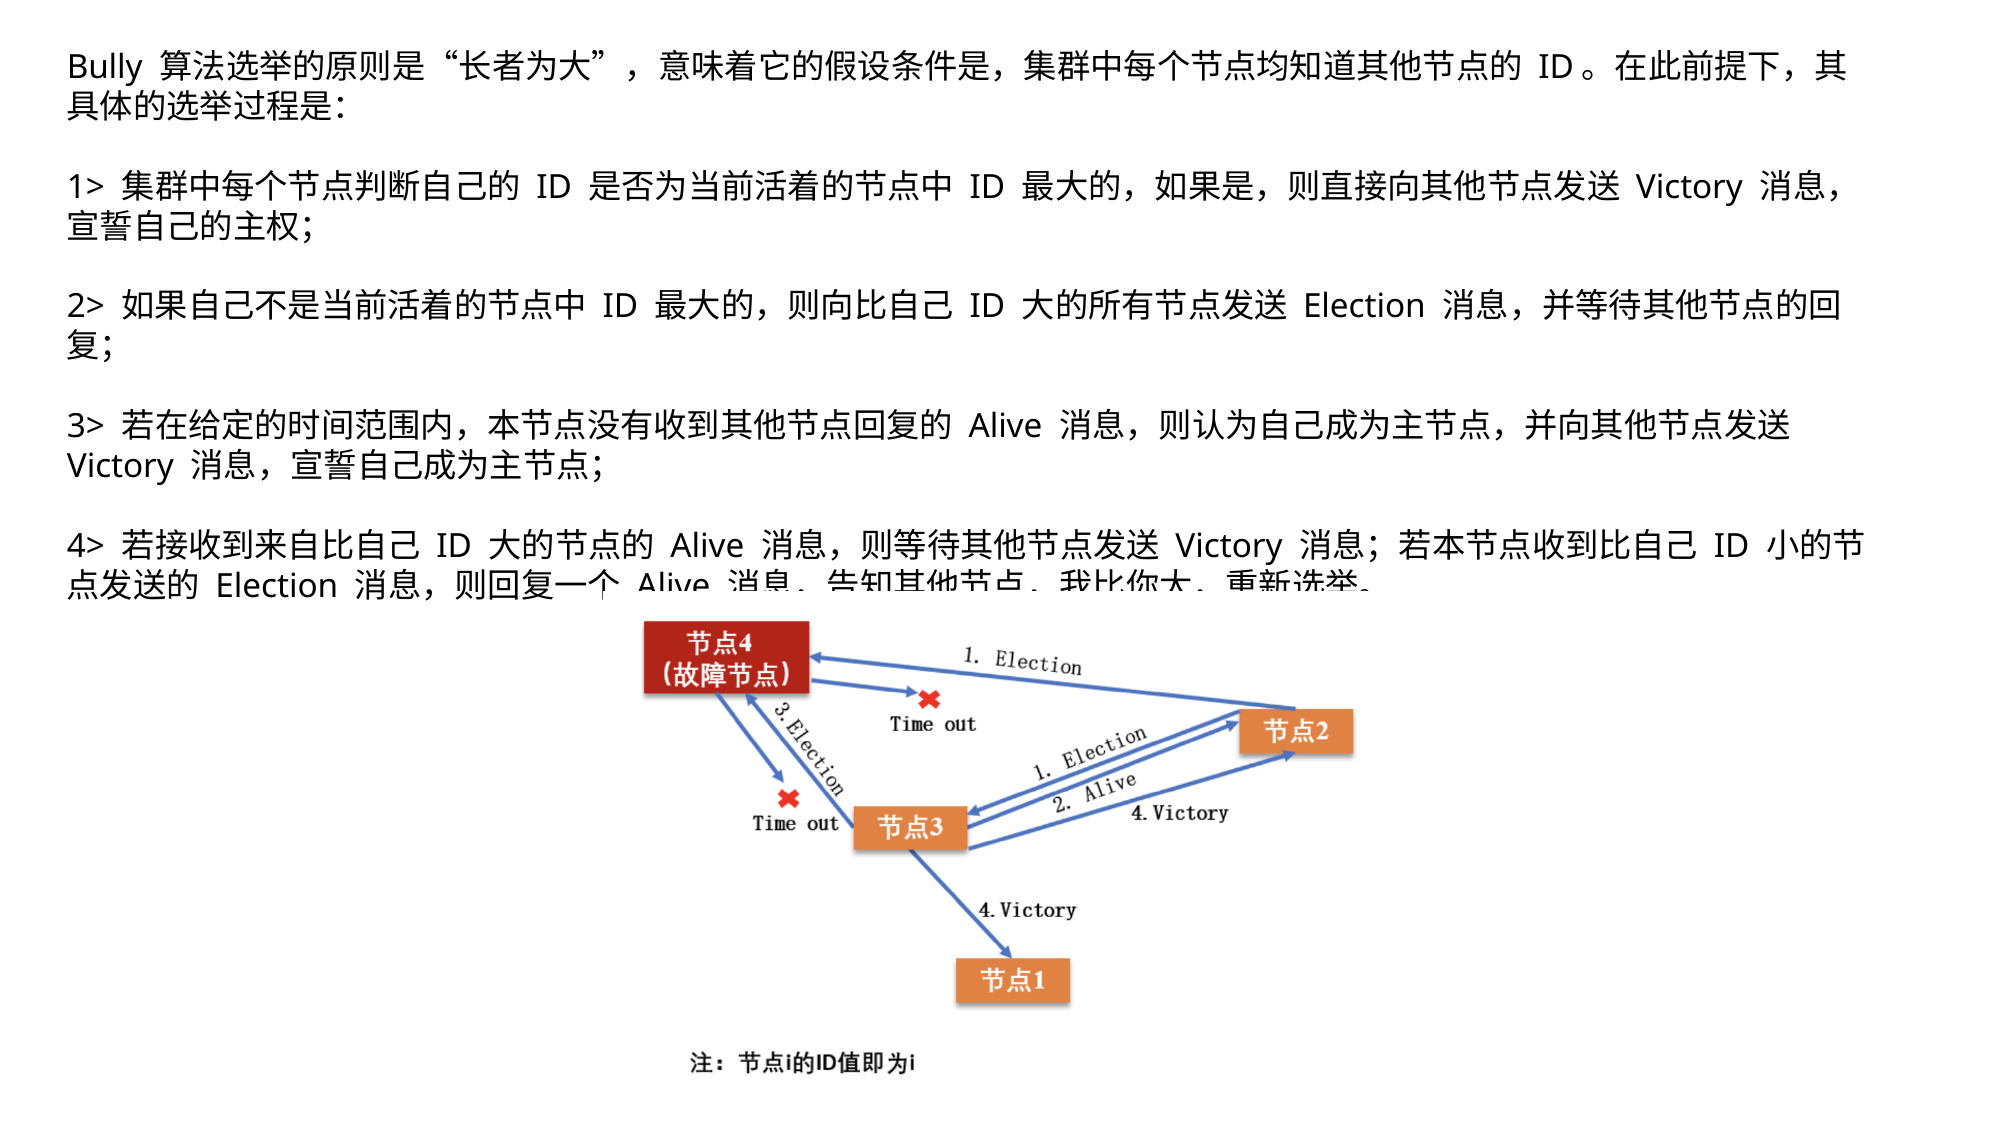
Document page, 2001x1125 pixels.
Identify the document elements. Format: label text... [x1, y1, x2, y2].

picture [603, 591, 1397, 1093]
text_box Bully 算法选举的原则是“长者为大”，意味着它的假设条件是，集群中每个节点均知道其他节点的 ID。在此前提下，其具体的选举过程是： 1> 集群中每个节点判断自己的 ID 是否为当前活着的节点中 ID 最大的，如果是，则直接向其他节点发送 Victory 消息，宣誓自己的主权； 2> 如果自己不是当前活着的节点中 ID 最大的，则向比自己 ID 大的所有节点发送 Election 消息，并等待其他节点的回复； 3> 若在给定的时间范围内，本节点没有收到其他节点回复的 Alive 消息，则认为自己成为主节点，并向其他节点发送 Victory 消息，宣誓自己成为主节点； 4> 若接收到来自比自己 ID 大的节点的 Alive 消息，则等待其他节点发送 Victory 消息；若本节点收到比自己 ID 小的节点发送的 Election 消息，则回复一个 Alive 消息，告知其他节点，我比你大，重新选举。 [52, 37, 1886, 612]
